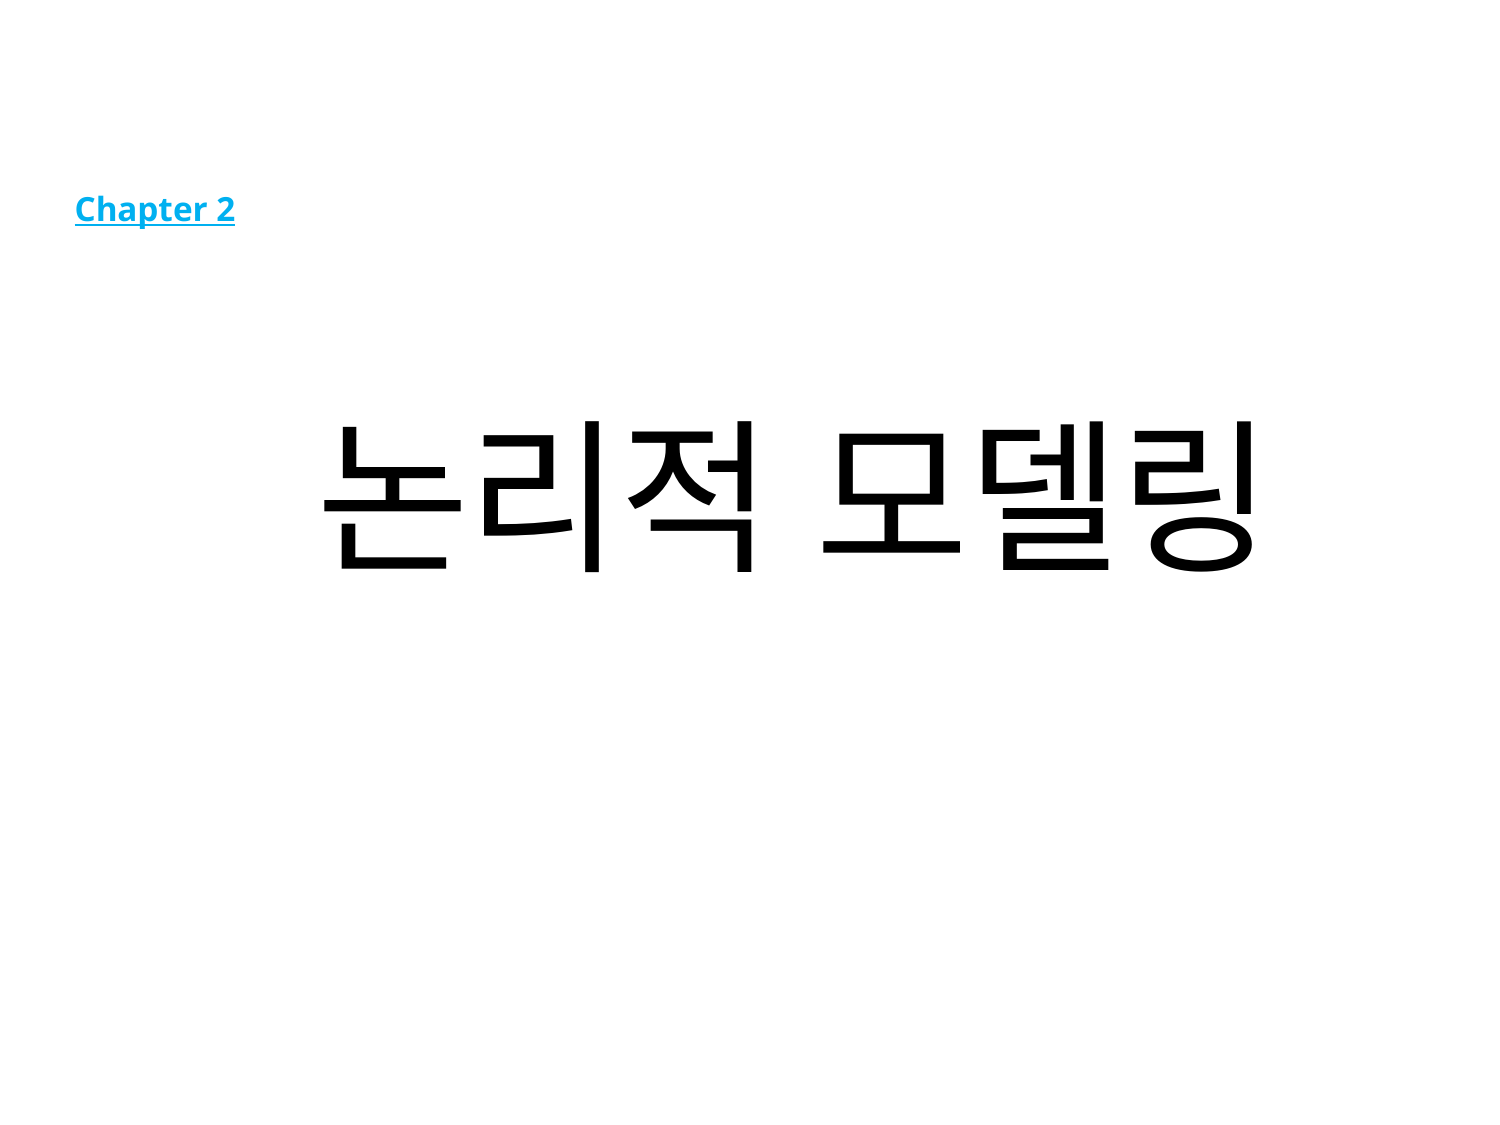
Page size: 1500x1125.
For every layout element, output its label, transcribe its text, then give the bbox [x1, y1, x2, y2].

text_box Chapter 2 [59, 180, 604, 235]
title 논리적 모델링 [301, 361, 1306, 603]
